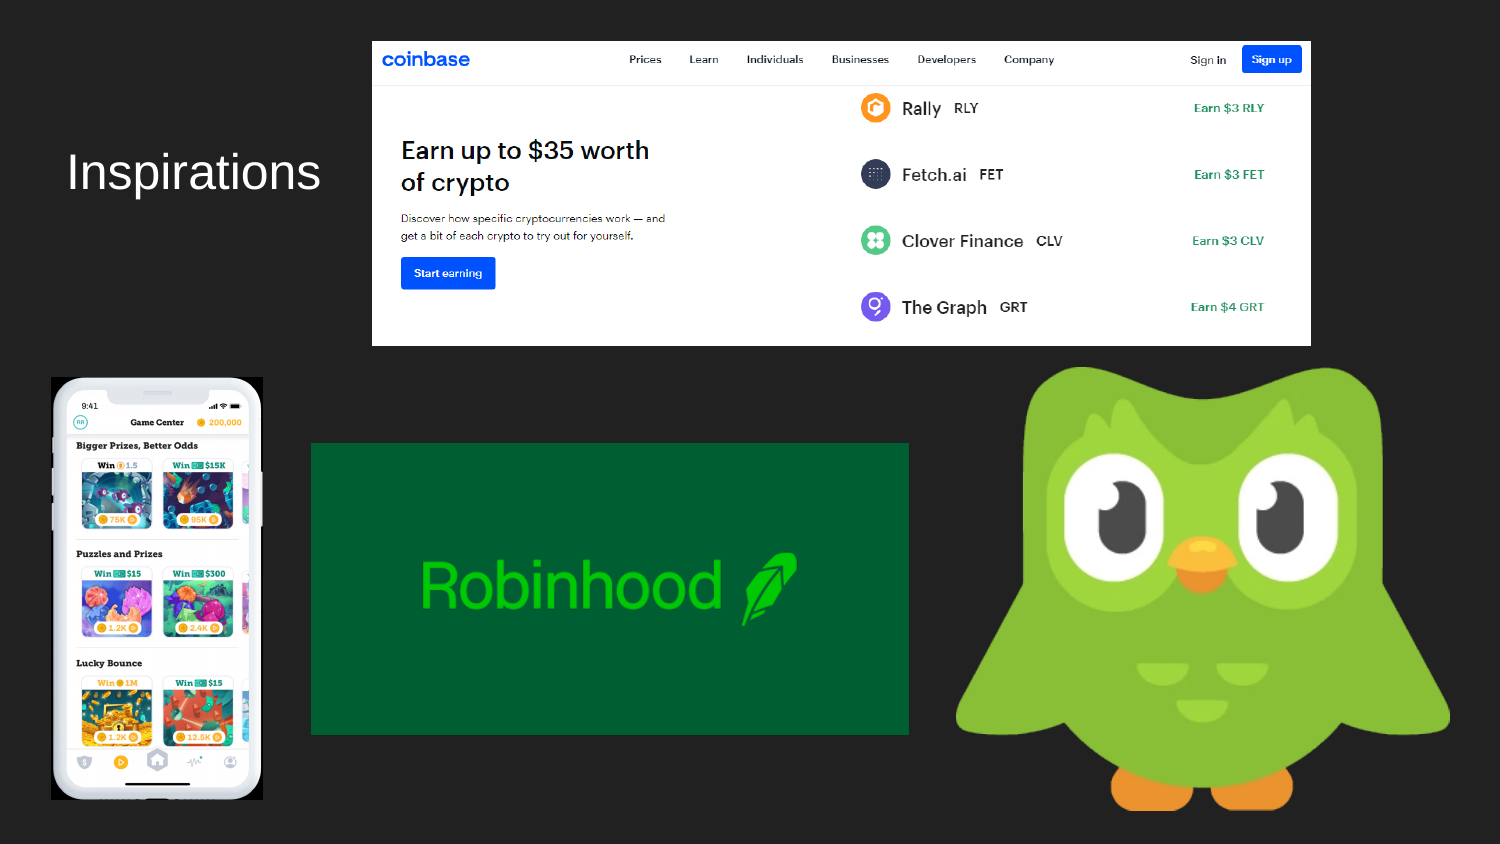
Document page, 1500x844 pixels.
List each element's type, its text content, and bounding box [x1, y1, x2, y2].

picture [956, 366, 1451, 811]
title Inspirations [51, 91, 367, 216]
picture [50, 377, 263, 800]
picture [372, 41, 1312, 347]
picture [310, 442, 909, 735]
